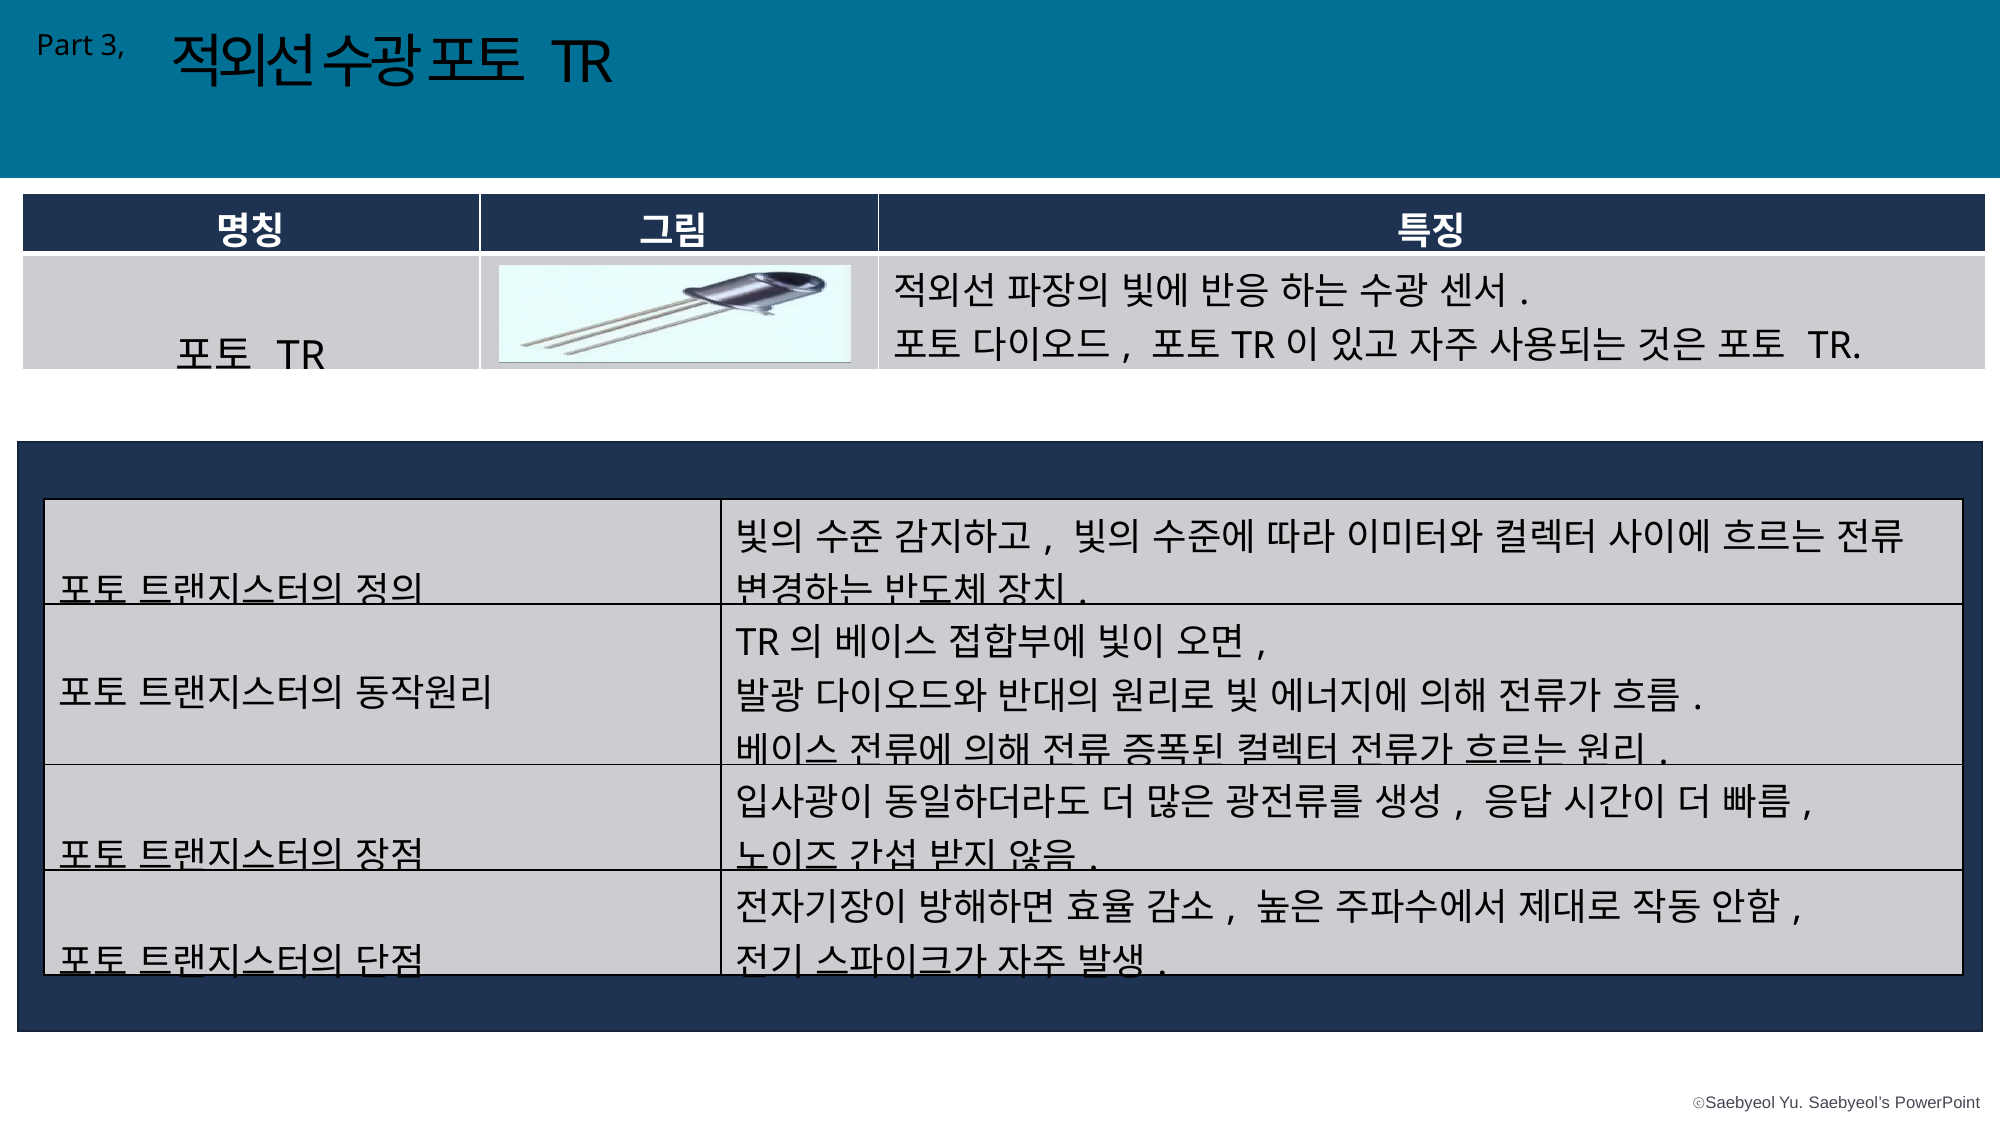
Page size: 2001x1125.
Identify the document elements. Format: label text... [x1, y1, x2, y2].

table_header 빛의 수준 감지하고, 빛의 수준에 따라 이미터와 컬렉터 사이에 흐르는 전류 변경하는 반도체 장치. [722, 500, 1962, 603]
table_cell 입사광이 동일하더라도 더 많은 광전류를 생성, 응답 시간이 더 빠름, 노이즈 간섭 받지 않음. [722, 765, 1962, 869]
table_cell TR의 베이스 접합부에 빛이 오면, 발광 다이오드와 반대의 원리로 빛 에너지에 의해 전류가 흐름. 베이스 전류에 의해 전류 증폭된 컬렉터 전류가 흐르는 원리. [722, 605, 1962, 764]
picture [499, 265, 851, 363]
table_header 그림 [481, 194, 878, 251]
table_cell 적외선 파장의 빛에 반응 하는 수광 센서. 포토 다이오드, 포토TR이 있고 자주 사용되는 것은 포토 TR. [879, 256, 1985, 369]
table_header 포토 트랜지스터의 정의 [45, 500, 720, 603]
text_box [0, 0, 2000, 177]
table_cell 포토 TR [23, 256, 479, 369]
table_header 특징 [879, 194, 1985, 251]
table_cell 포토 트랜지스터의 단점 [45, 871, 720, 974]
table_cell 포토 트랜지스터의 장점 [45, 765, 720, 869]
table_header 명칭 [23, 194, 479, 251]
table_cell 전자기장이 방해하면 효율 감소, 높은 주파수에서 제대로 작동 안함, 전기 스파이크가 자주 발생. [722, 871, 1962, 974]
table_cell 포토 트랜지스터의 동작원리 [45, 605, 720, 764]
text_box [17, 441, 1983, 1032]
table_cell [481, 256, 878, 369]
